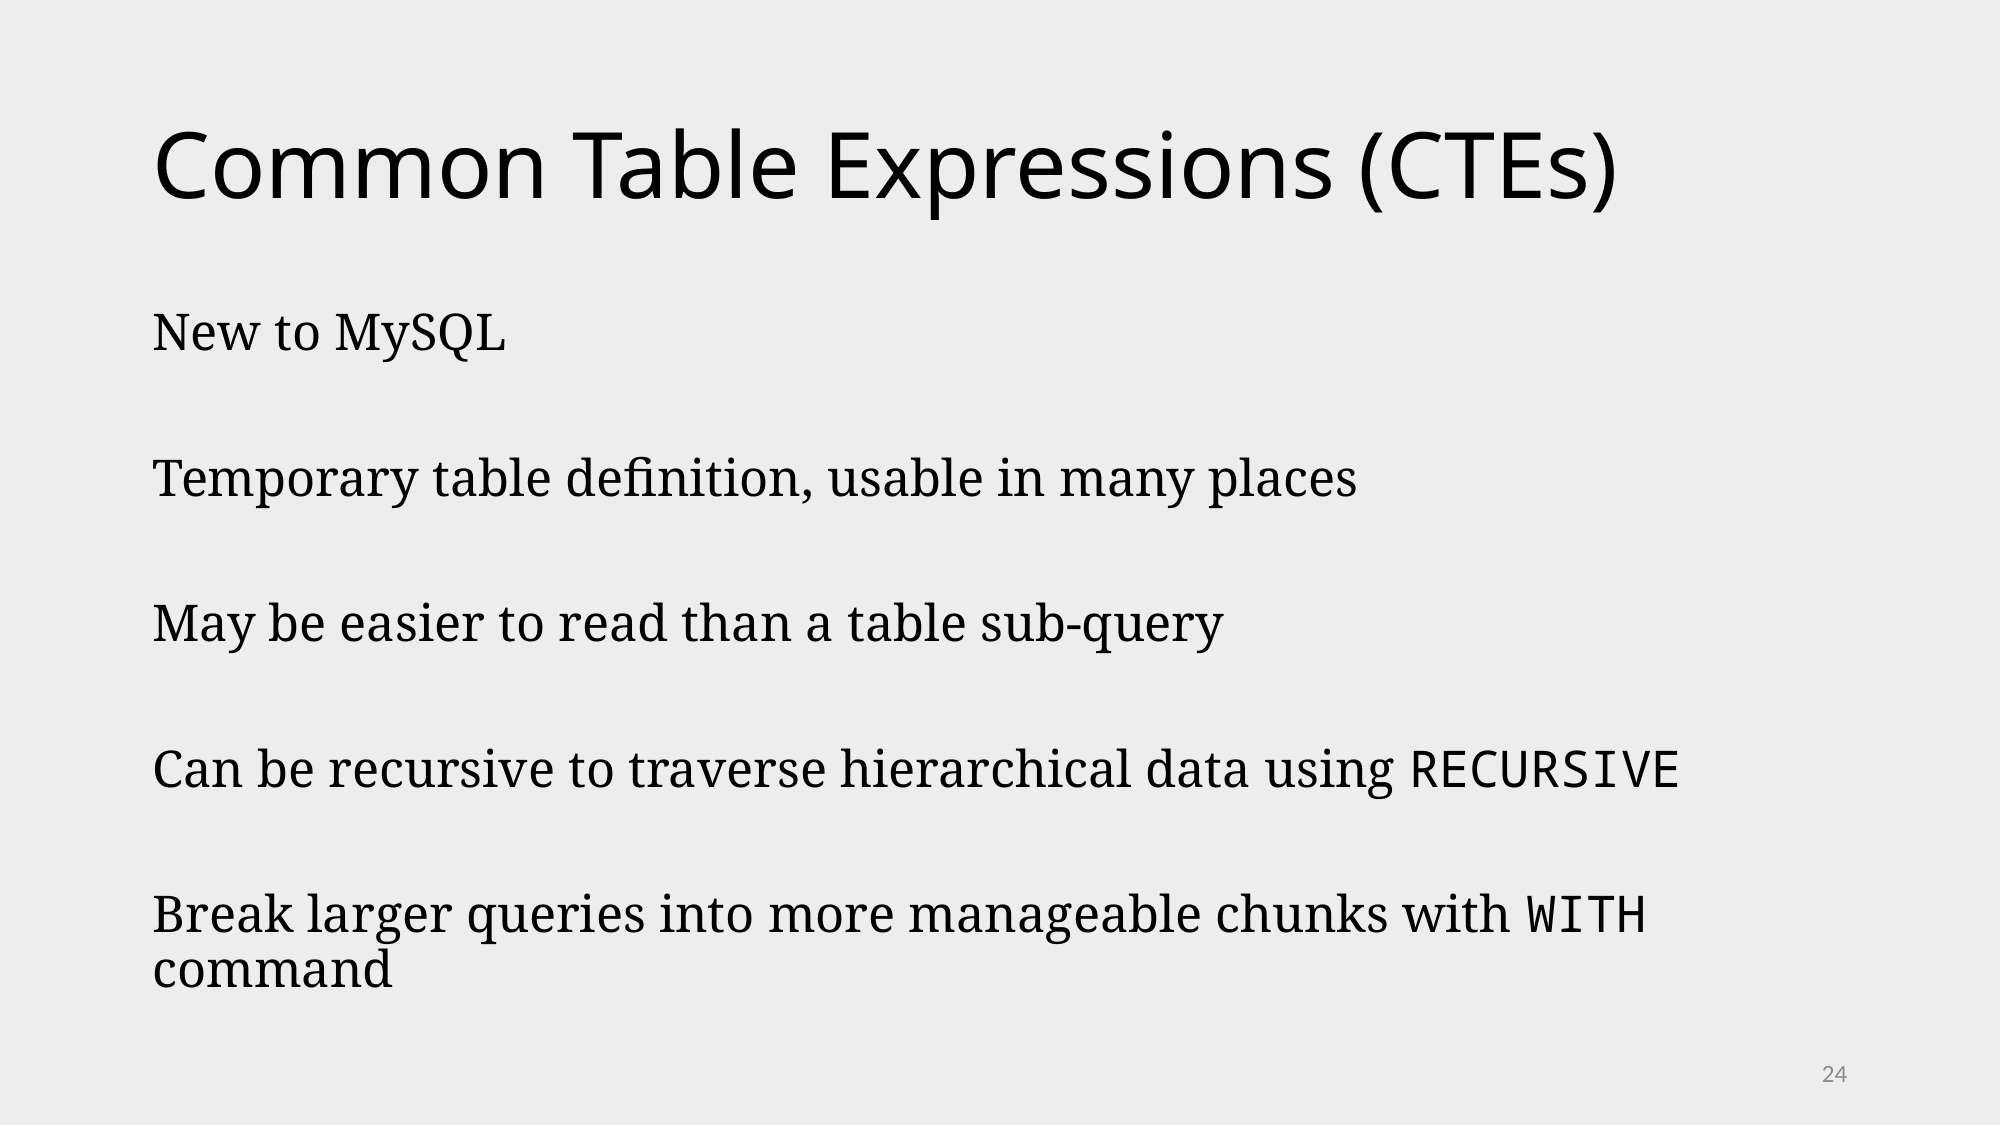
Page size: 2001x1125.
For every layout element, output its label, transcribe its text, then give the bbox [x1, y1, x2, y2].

slide_number 24 [1412, 1042, 1863, 1103]
list New to MySQL Temporary table definition, usable in many places May be easier to read than a table sub-query Can be recursive to traverse hierarchical data using RECURSIVE Break larger queries into more manageable chunks with WITH command [137, 299, 1863, 1014]
title Common Table Expressions (CTEs) [137, 59, 1863, 278]
